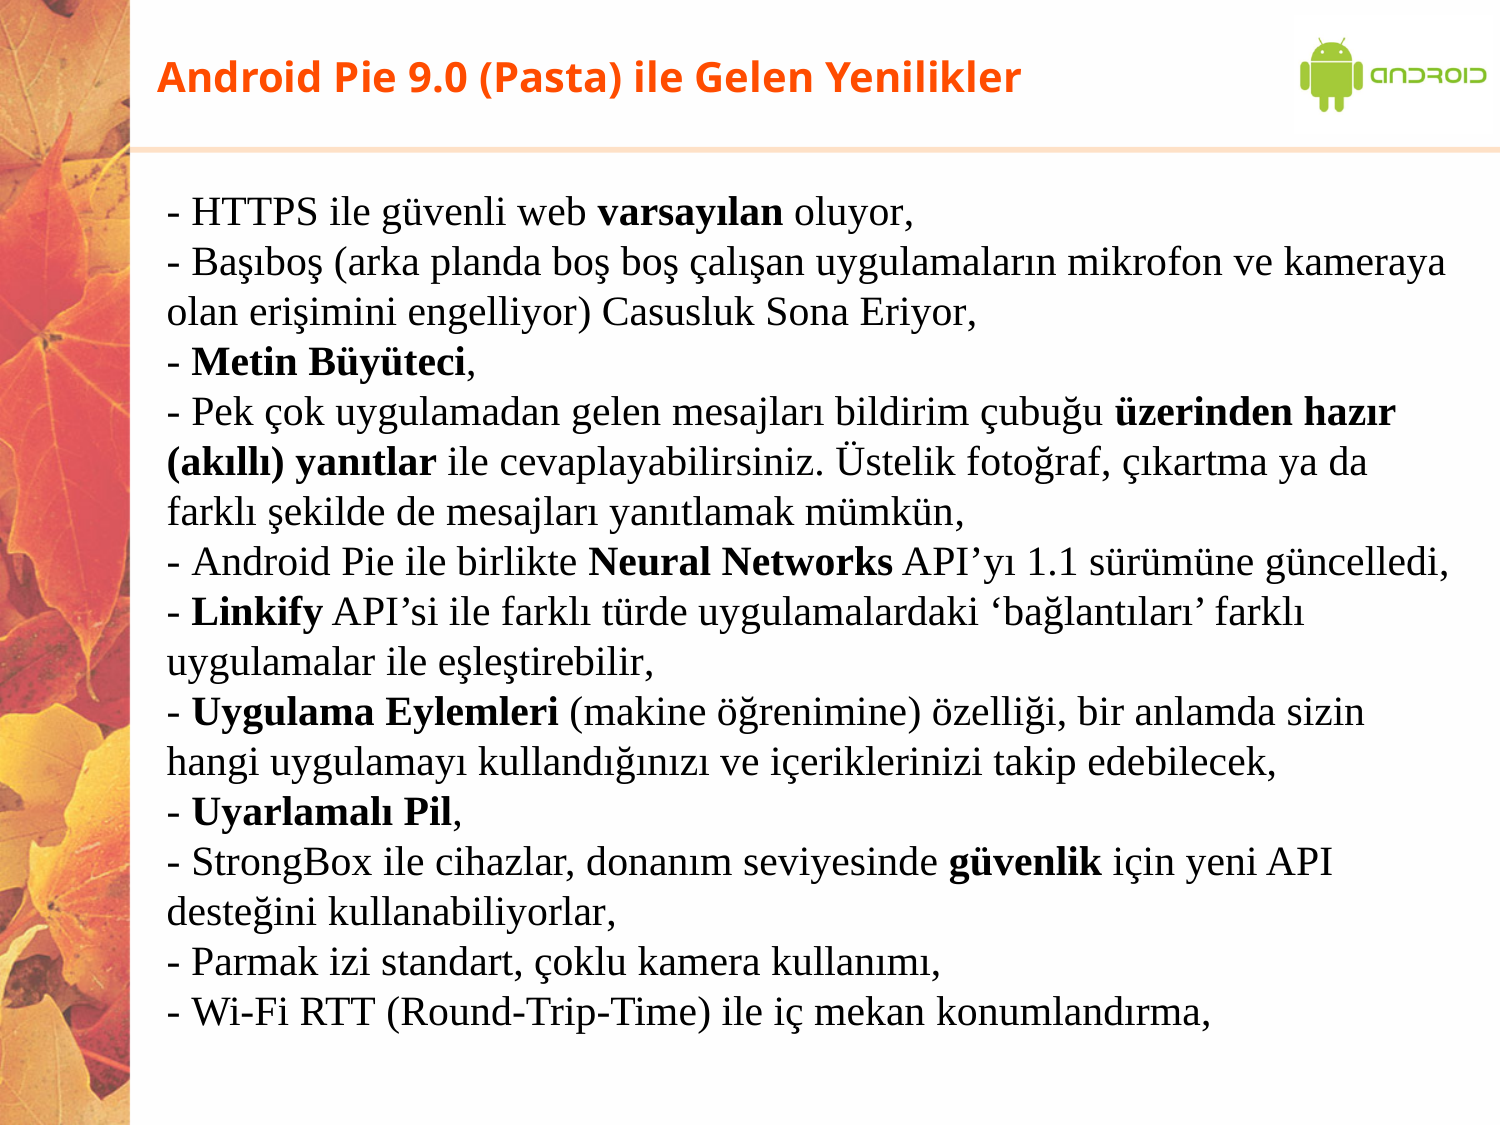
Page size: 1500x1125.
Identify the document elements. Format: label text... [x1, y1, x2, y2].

text_box - HTTPS ile güvenli web varsayılan oluyor, - Başıboş (arka planda boş boş çalışan uygulamaların mikrofon ve kameraya olan erişimini engelliyor) Casusluk Sona Eriyor, - Metin Büyüteci, - Pek çok uygulamadan gelen mesajları bildirim çubuğu üzerinden hazır (akıllı) yanıtlar ile cevaplayabilirsiniz. Üstelik fotoğraf, çıkartma ya da farklı şekilde de mesajları yanıtlamak mümkün, - Android Pie ile birlikte Neural Networks API’yı 1.1 sürümüne güncelledi, - Linkify API’si ile farklı türde uygulamalardaki ‘bağlantıları’ farklı uygulamalar ile eşleştirebilir, - Uygulama Eylemleri (makine öğrenimine) özelliği, bir anlamda sizin hangi uygulamayı kullandığınızı ve içeriklerinizi takip edebilecek, - Uyarlamalı Pil, - StrongBox ile cihazlar, donanım seviyesinde güvenlik için yeni API desteğini kullanabiliyorlar, - Parmak izi standart, çoklu kamera kullanımı, - Wi-Fi RTT (Round-Trip-Time) ile iç mekan konumlandırma, [151, 176, 1474, 1042]
text_box Android Pie 9.0 (Pasta) ile Gelen Yenilikler [142, 43, 1247, 149]
picture [0, 0, 1500, 1125]
